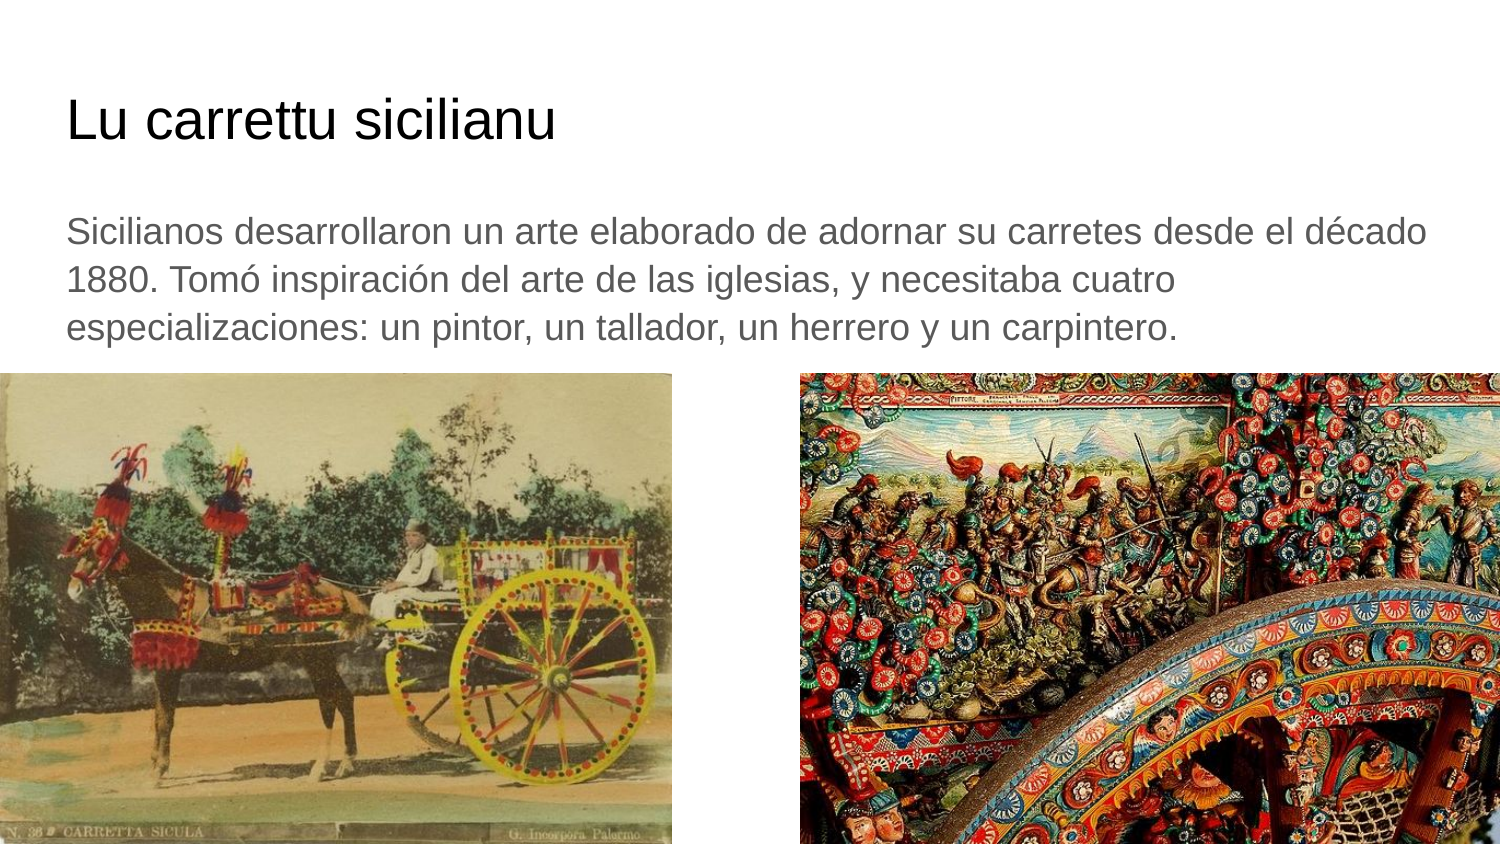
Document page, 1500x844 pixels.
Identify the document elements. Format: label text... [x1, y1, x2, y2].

picture [0, 373, 672, 844]
list Sicilianos desarrollaron un arte elaborado de adornar su carretes desde el décado 1880. Tomó inspiración del arte de las iglesias, y necesitaba cuatro especializaciones: un pintor, un tallador, un herrero y un carpintero. [51, 189, 1449, 750]
title Lu carrettu sicilianu [51, 72, 1449, 167]
picture [799, 373, 1500, 844]
